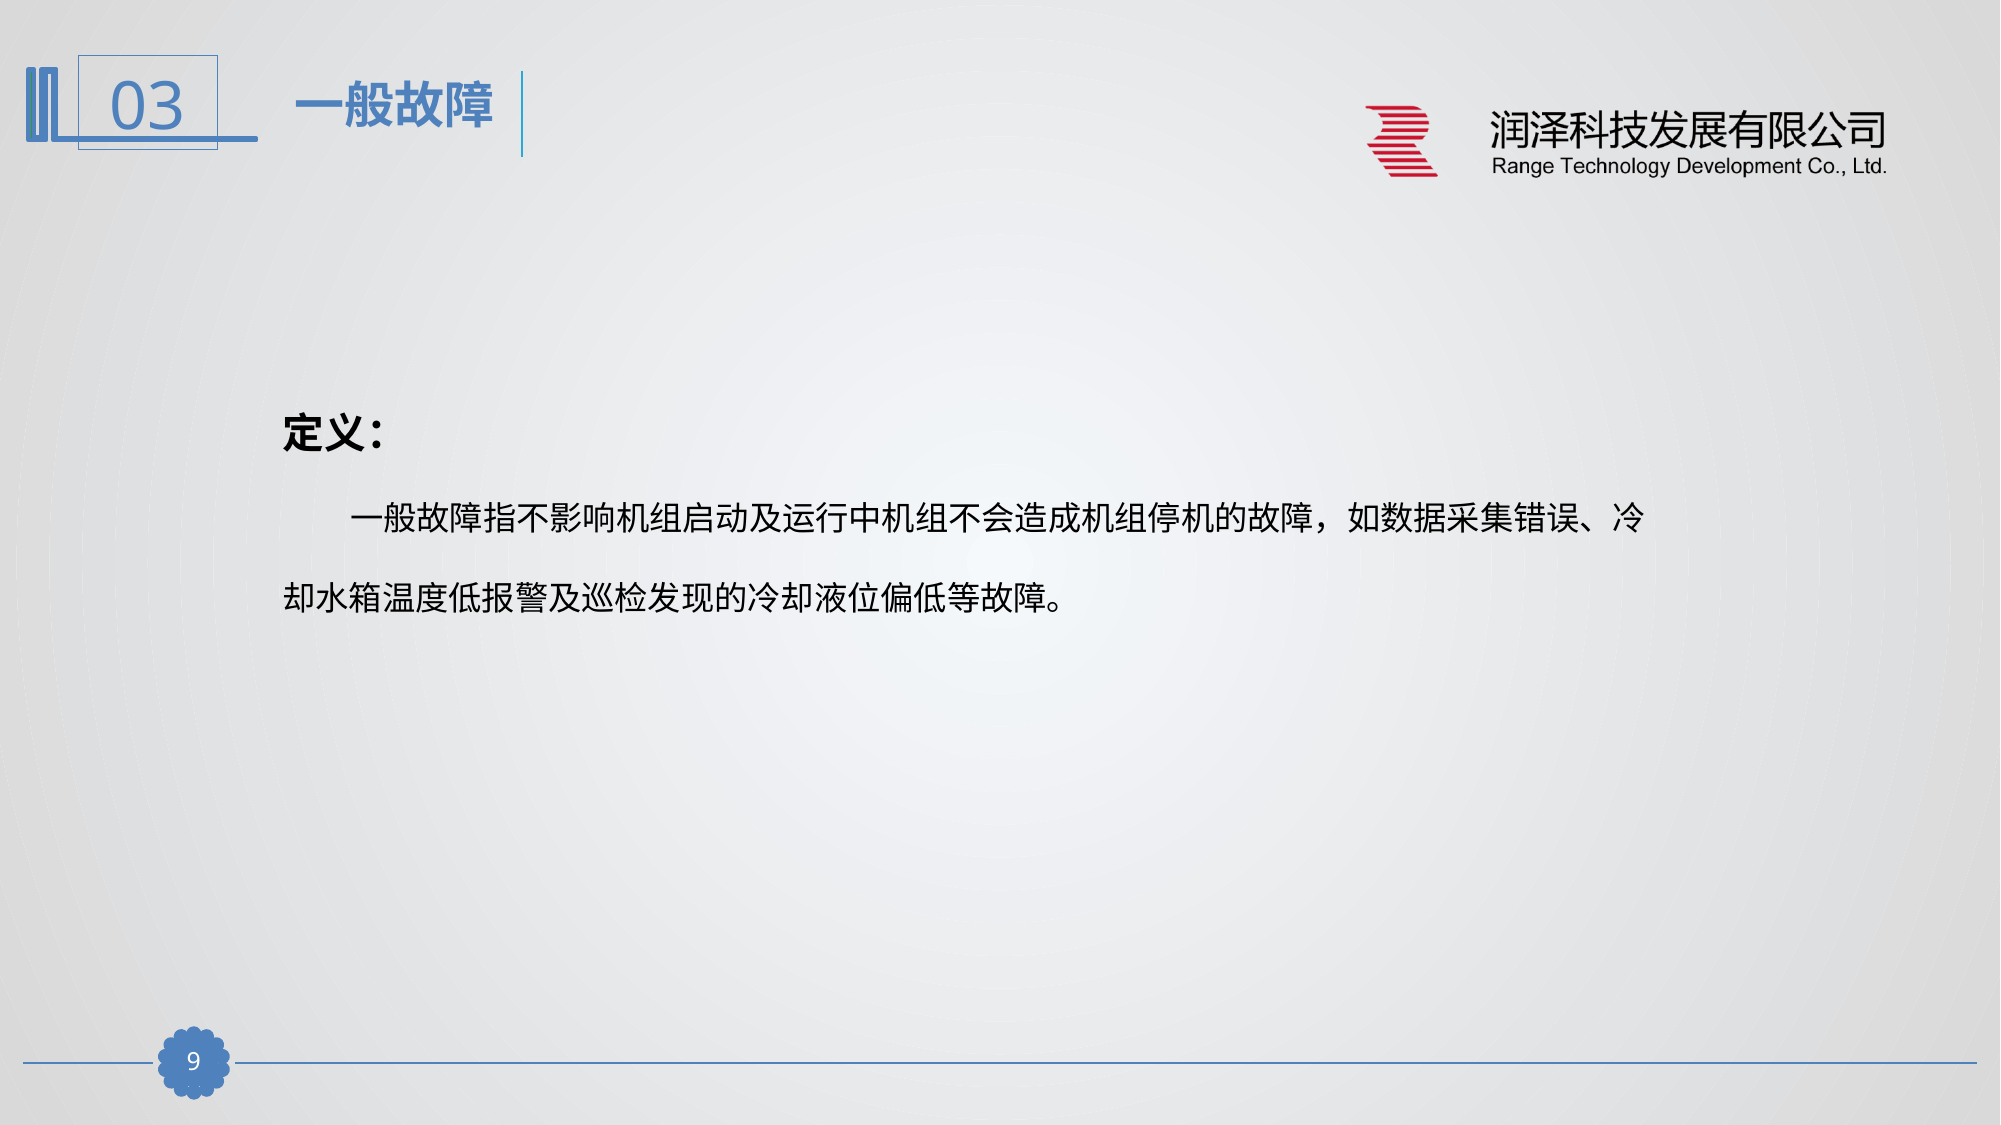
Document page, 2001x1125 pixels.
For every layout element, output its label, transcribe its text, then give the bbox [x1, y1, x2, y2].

text_box 定义： 一般故障指不影响机组启动及运行中机组不会造成机组停机的故障，如数据采集错误、冷却水箱温度低报警及巡检发现的冷却液位偏低等故障。 [267, 349, 1686, 625]
picture [1337, 69, 1929, 205]
slide_number 8 [169, 1039, 218, 1086]
text_box 一般故障 [279, 66, 1733, 142]
